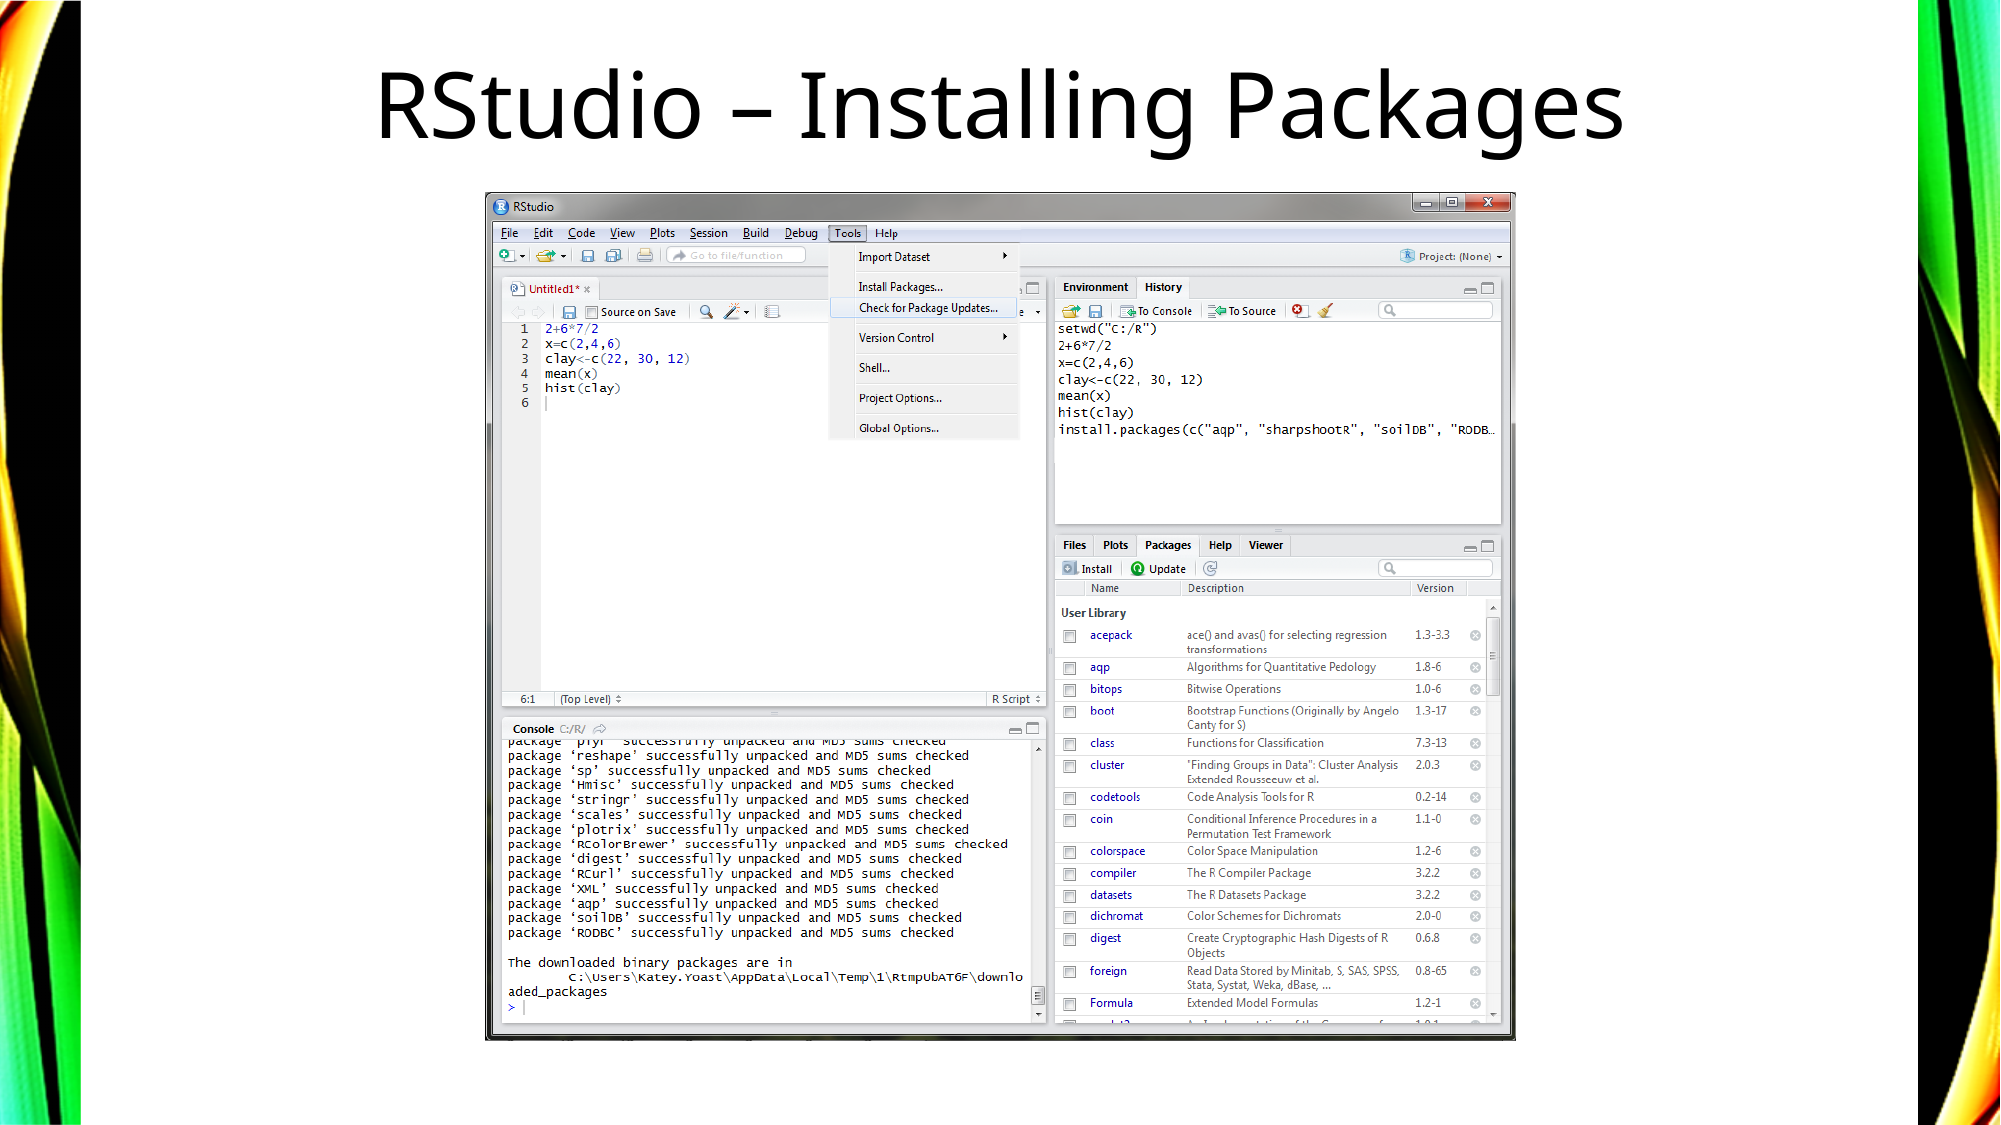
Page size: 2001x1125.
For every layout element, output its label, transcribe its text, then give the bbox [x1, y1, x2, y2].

picture [1918, 0, 2000, 1125]
picture [828, 225, 1023, 444]
picture [0, 1, 80, 1124]
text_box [484, 192, 1516, 1041]
text_box RStudio – Installing Packages [300, 0, 1700, 218]
